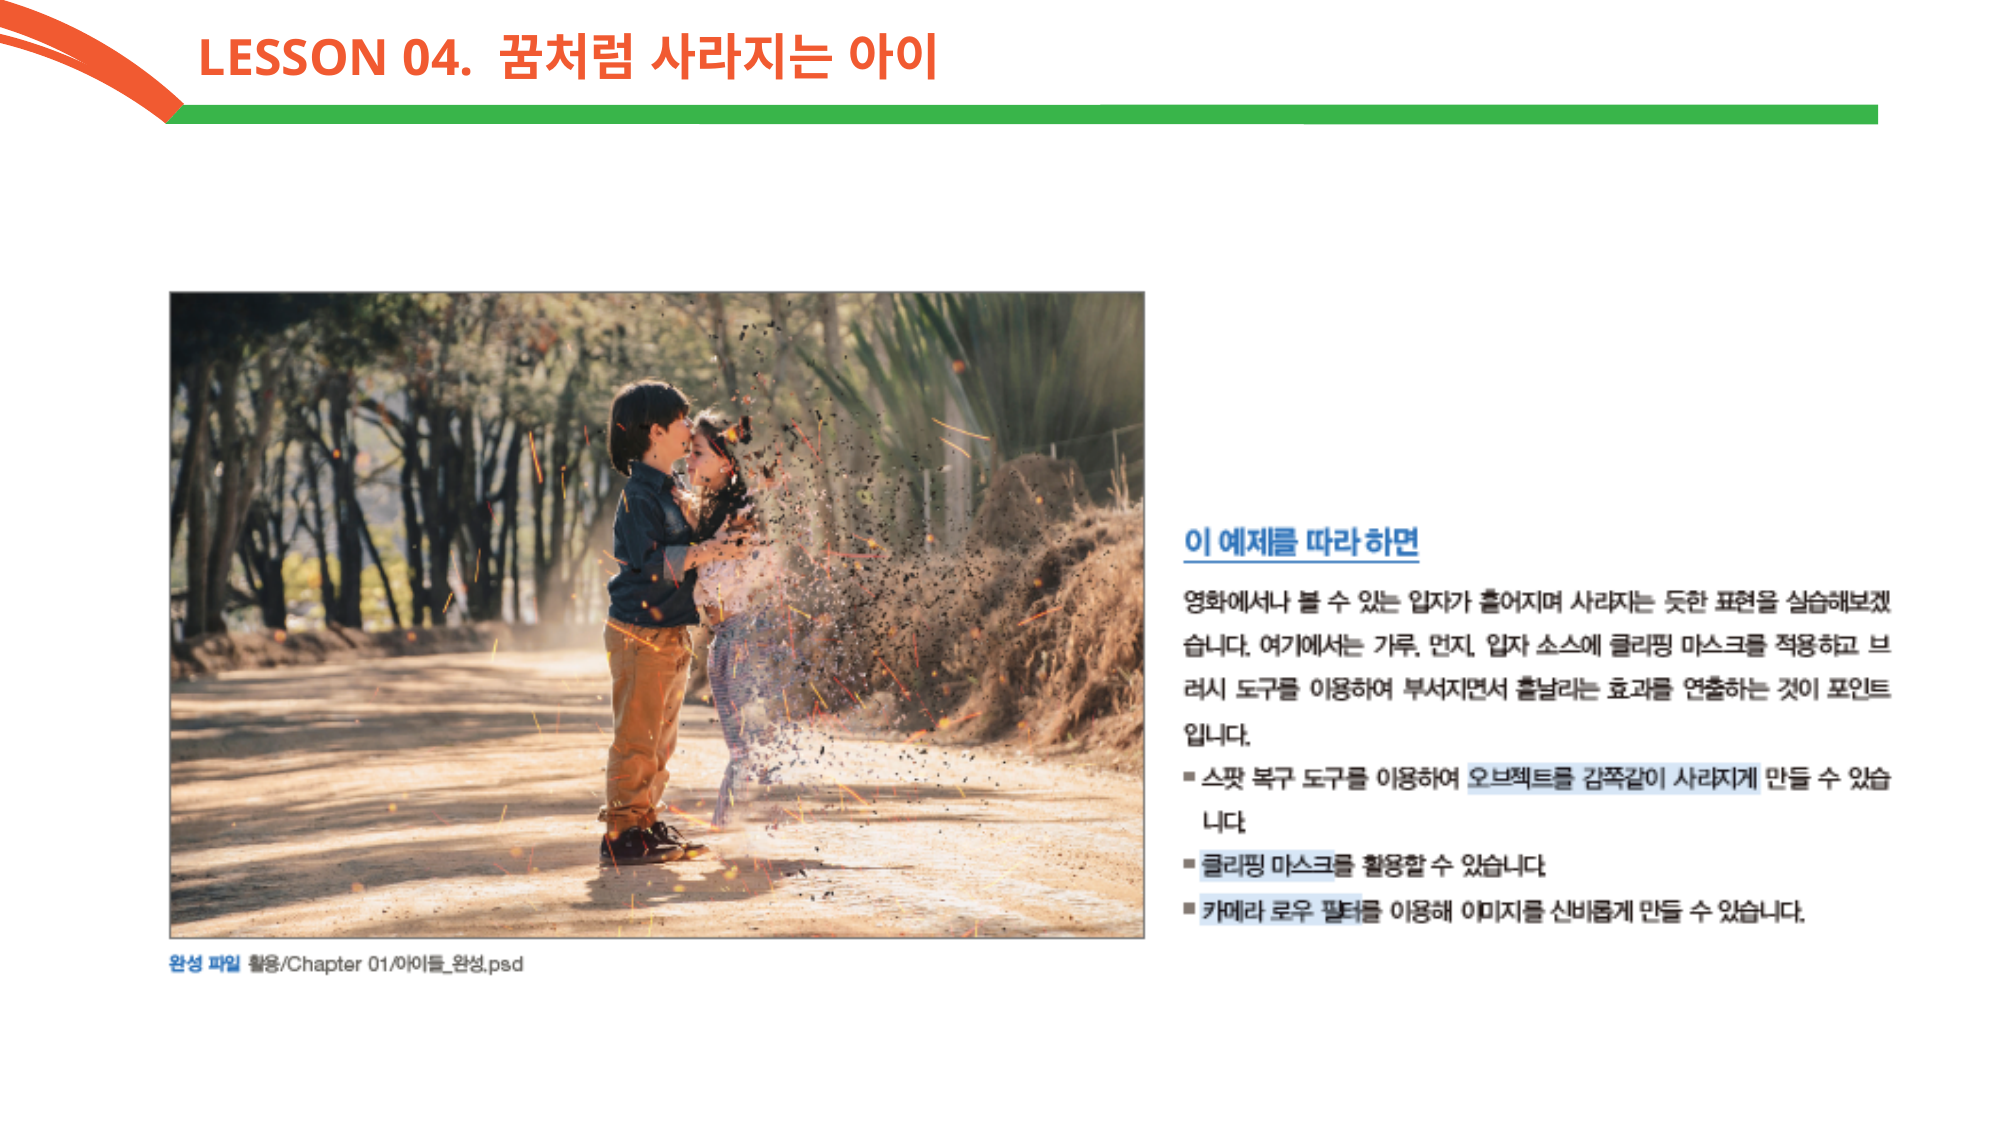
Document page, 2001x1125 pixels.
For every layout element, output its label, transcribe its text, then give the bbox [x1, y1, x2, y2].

picture [162, 286, 1153, 983]
picture [1175, 511, 1899, 933]
title LESSON 04. 꿈처럼 사라지는 아이 [183, 24, 1836, 95]
